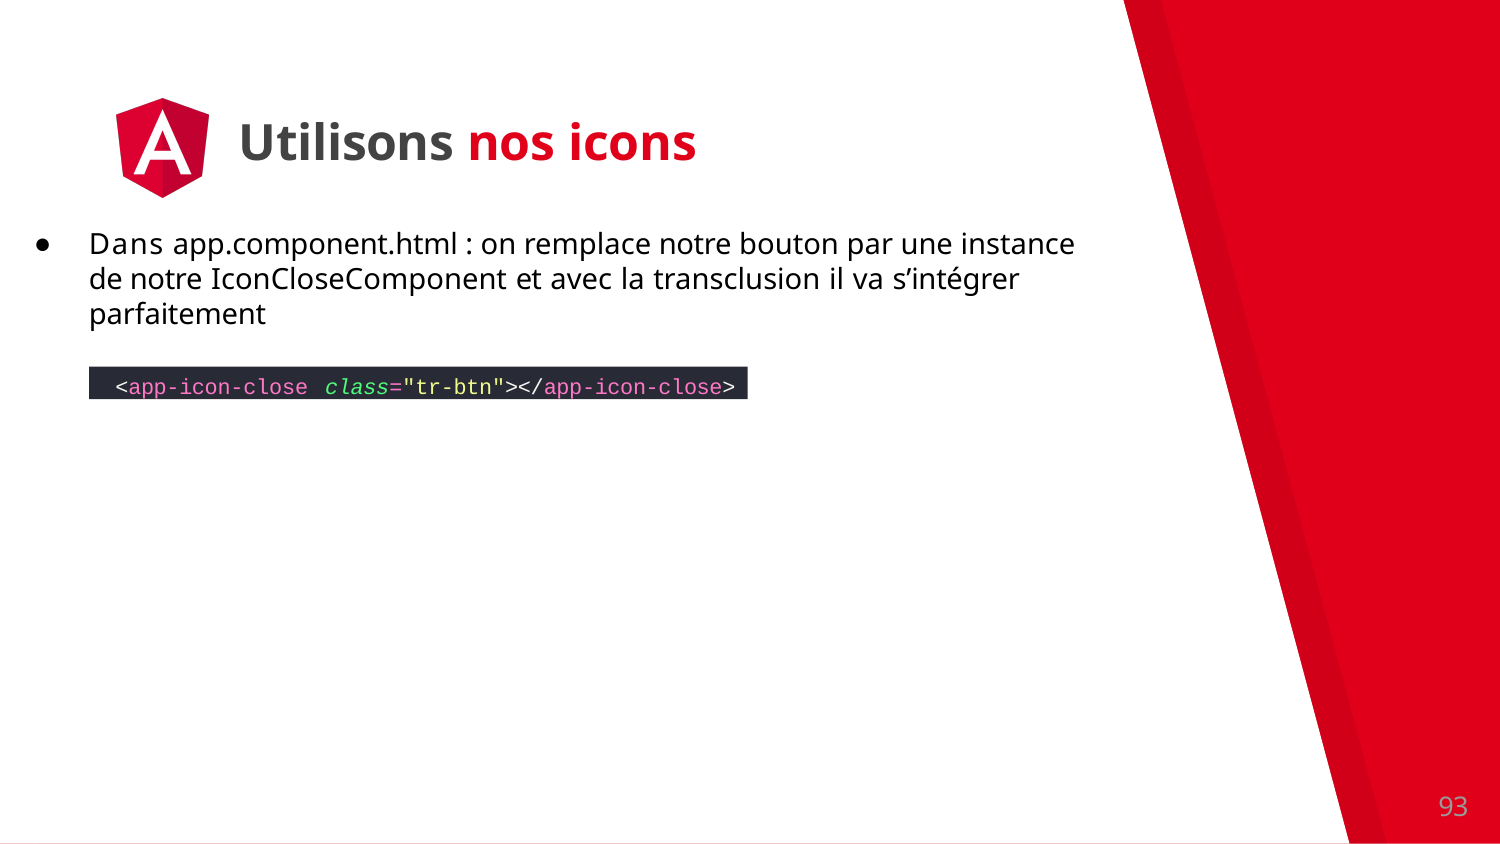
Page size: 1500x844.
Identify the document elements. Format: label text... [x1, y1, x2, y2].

picture [100, 83, 226, 208]
title Utilisons nos icons [55, 27, 1120, 252]
slide_number 100 [1431, 794, 1488, 844]
text_box Dans app.component.html : on remplace notre bouton par une instance de notre IconCloseComponent et avec la transclusion il va s’intégrer parfaitement [31, 223, 1077, 331]
text_box <app-icon-close class="tr-btn"></app-icon-close> [89, 366, 748, 400]
